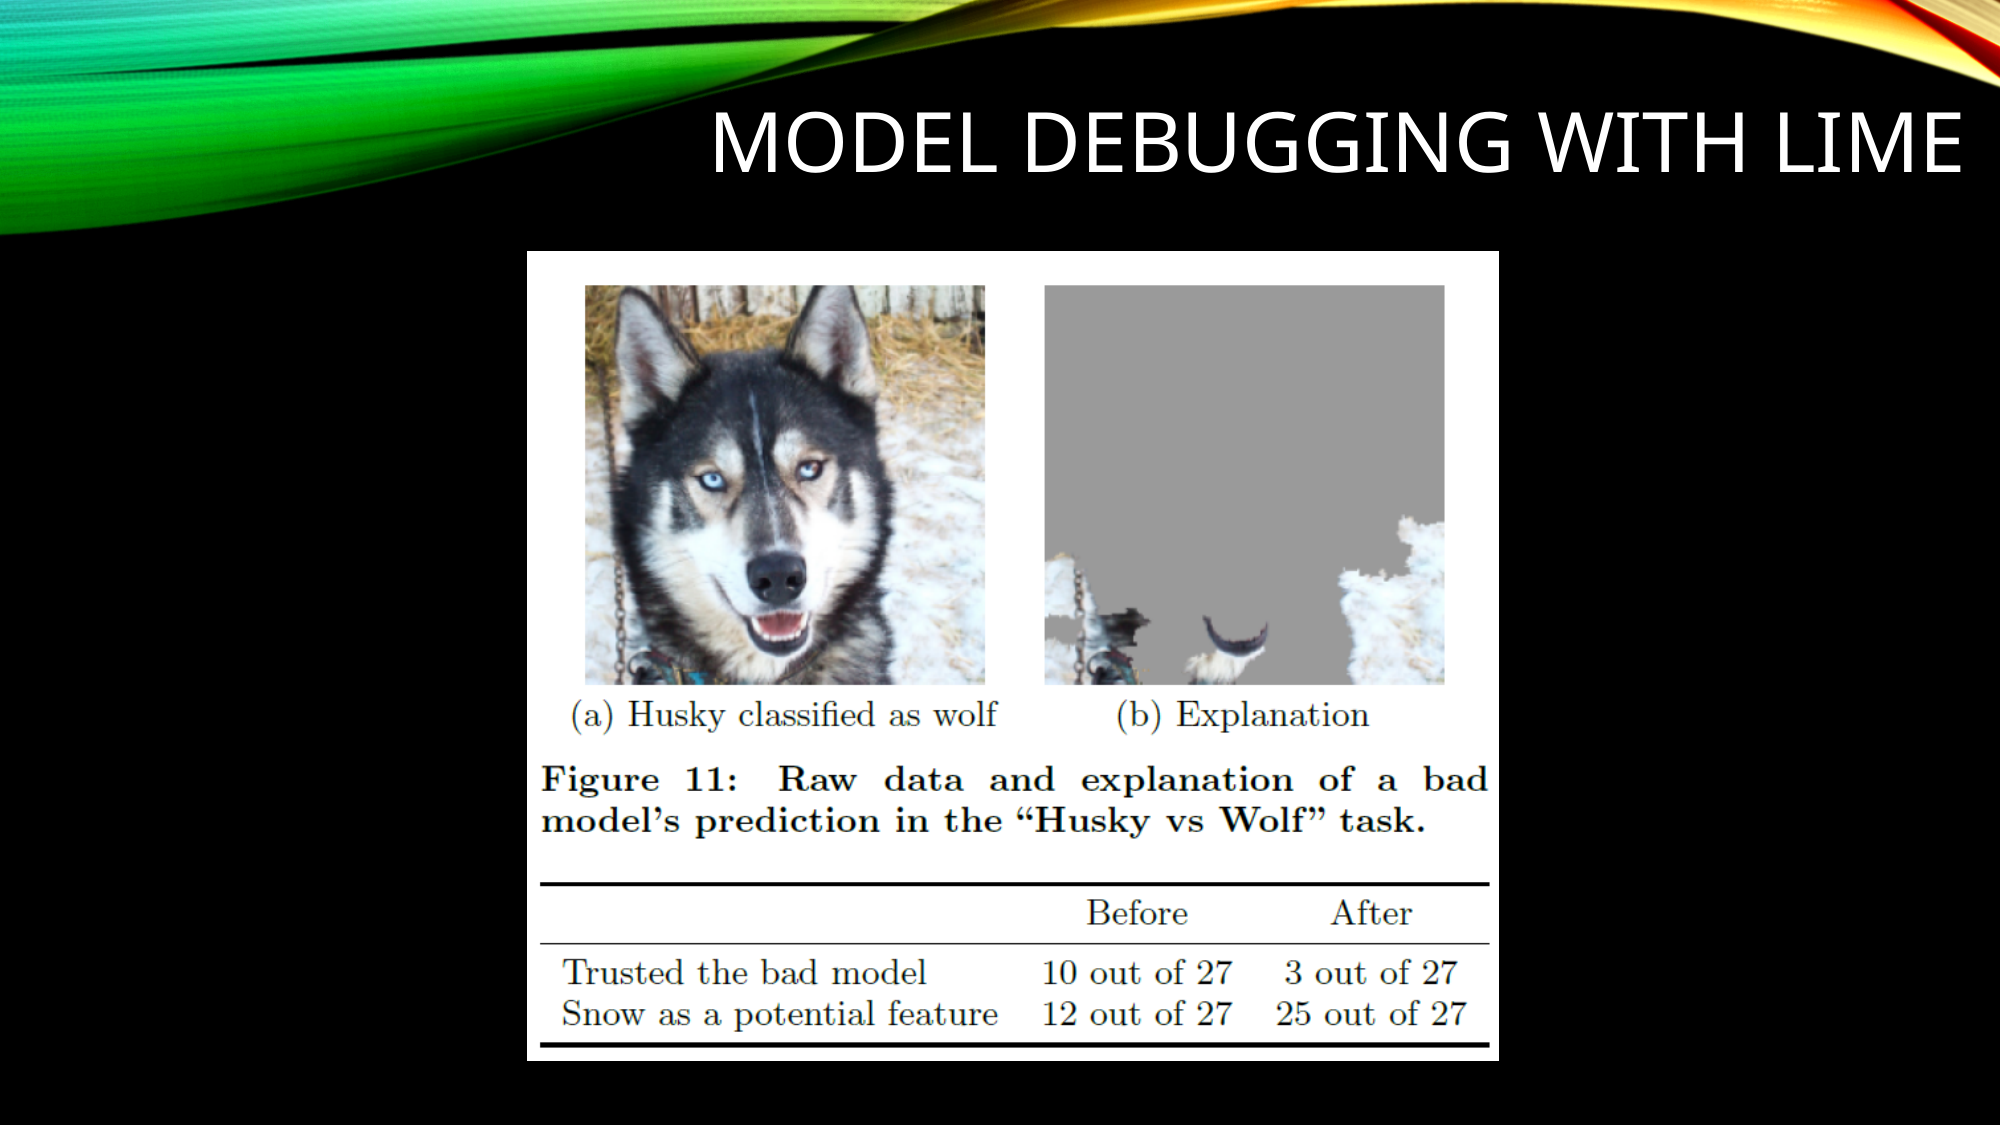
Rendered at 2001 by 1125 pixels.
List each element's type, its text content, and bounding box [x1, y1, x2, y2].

picture [0, 0, 2000, 237]
title Model debugging with lime [569, 39, 1982, 252]
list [527, 251, 1499, 1062]
